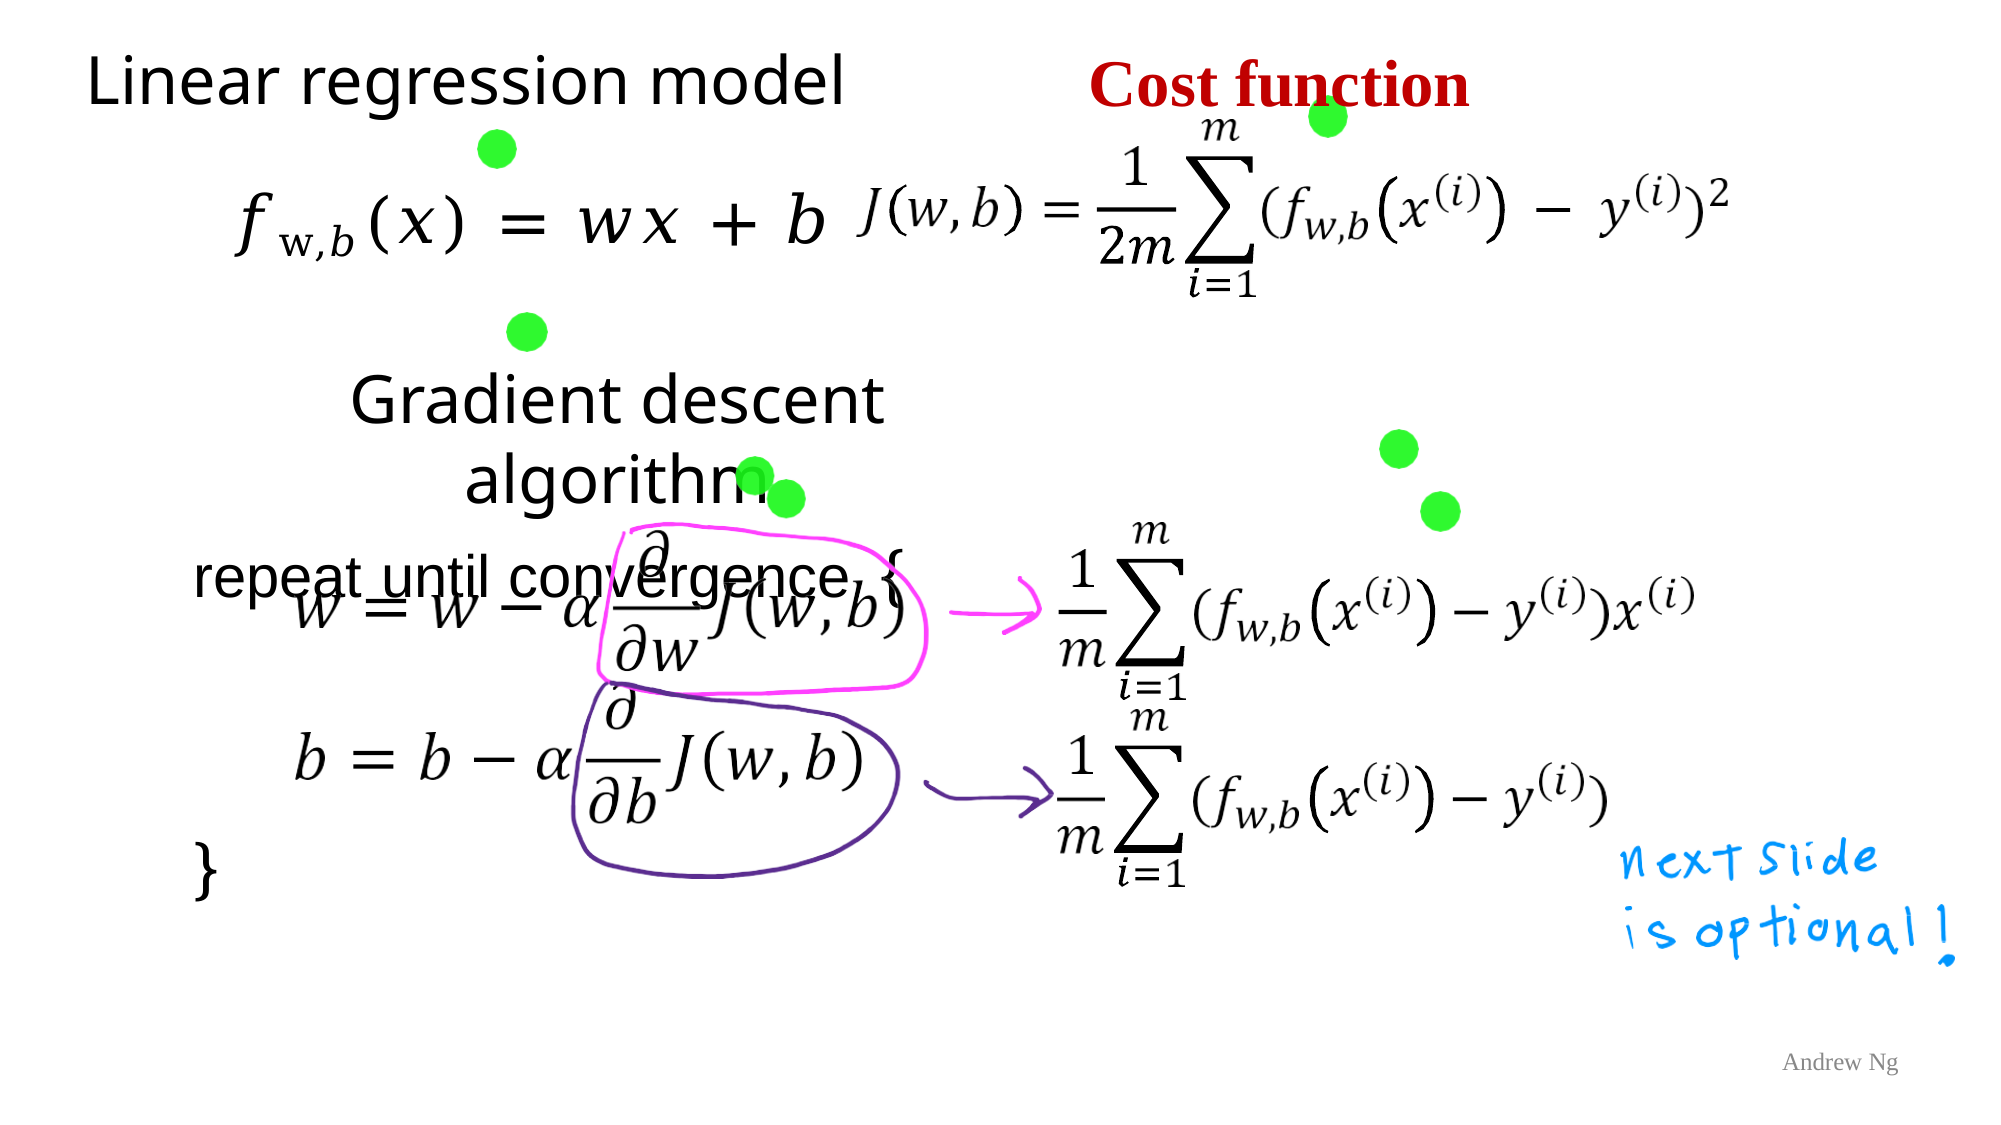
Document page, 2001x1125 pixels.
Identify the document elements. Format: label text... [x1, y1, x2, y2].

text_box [1378, 173, 1506, 245]
text_box [1044, 202, 1079, 207]
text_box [856, 184, 1022, 238]
picture [1420, 491, 1461, 532]
text_box } [189, 821, 222, 905]
picture [431, 595, 479, 628]
picture [476, 128, 517, 169]
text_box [1096, 156, 1368, 298]
picture [505, 312, 549, 353]
text_box [474, 757, 496, 762]
text_box [353, 764, 394, 769]
text_box [1452, 797, 1487, 802]
text_box [1536, 208, 1571, 212]
picture [1696, 903, 1914, 960]
text_box [353, 750, 394, 756]
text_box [1502, 762, 1608, 828]
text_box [1309, 762, 1434, 834]
picture [1936, 904, 1955, 967]
picture [1124, 146, 1147, 185]
title Cost function [1085, 0, 1532, 174]
text_box [365, 612, 407, 617]
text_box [1311, 576, 1436, 647]
text_box 𝑓w,𝑏(𝑥) = 𝑤𝑥 + 𝑏 Gradient descent algorithm repeat until convergence { [80, 170, 1007, 611]
picture [1307, 95, 1349, 138]
picture [293, 595, 341, 628]
picture [1620, 844, 1742, 881]
text_box Linear regression model [82, 35, 896, 119]
picture [1201, 119, 1240, 142]
picture [420, 732, 451, 780]
text_box [1044, 213, 1079, 218]
text_box [1454, 610, 1489, 615]
text_box [365, 598, 407, 604]
picture [295, 732, 326, 780]
picture [1759, 837, 1877, 876]
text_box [1598, 173, 1728, 239]
footer Andrew Ng [1728, 730, 1950, 1125]
picture [1625, 905, 1677, 949]
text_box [501, 455, 1301, 887]
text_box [1504, 576, 1694, 642]
picture [1378, 428, 1419, 469]
